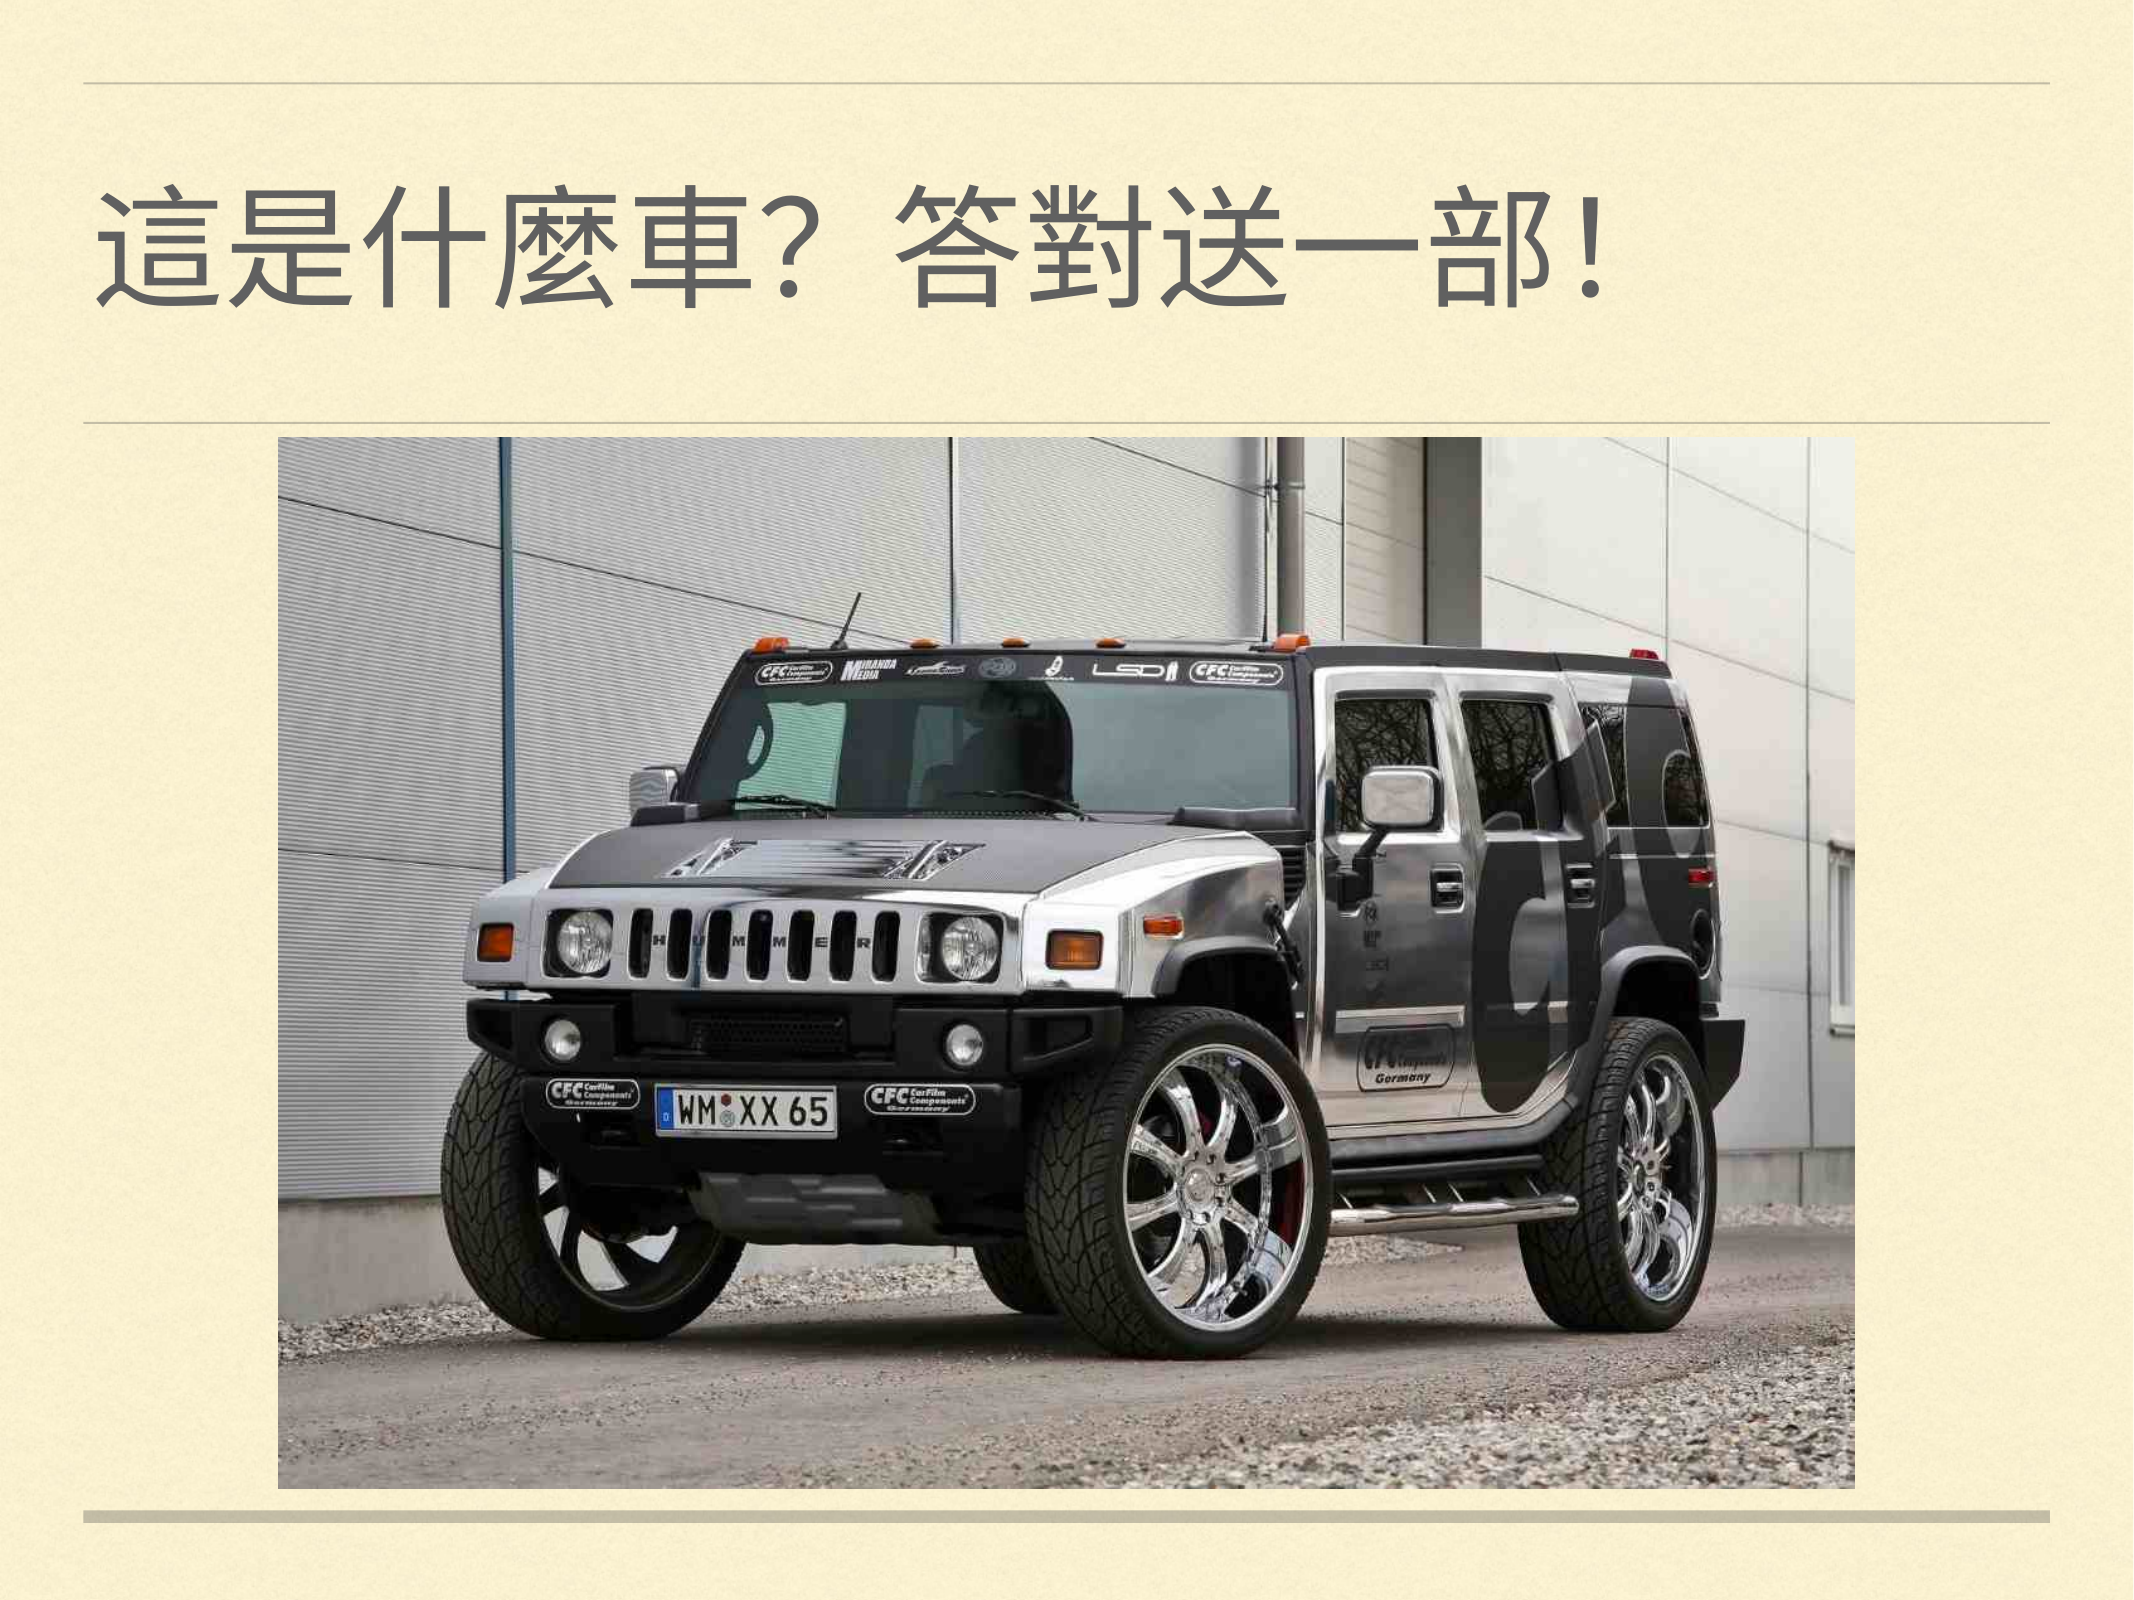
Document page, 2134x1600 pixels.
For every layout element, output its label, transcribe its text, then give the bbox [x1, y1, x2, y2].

title 這是什麼車？答對送一部！ [82, 97, 2051, 411]
picture [0, 0, 2134, 1600]
